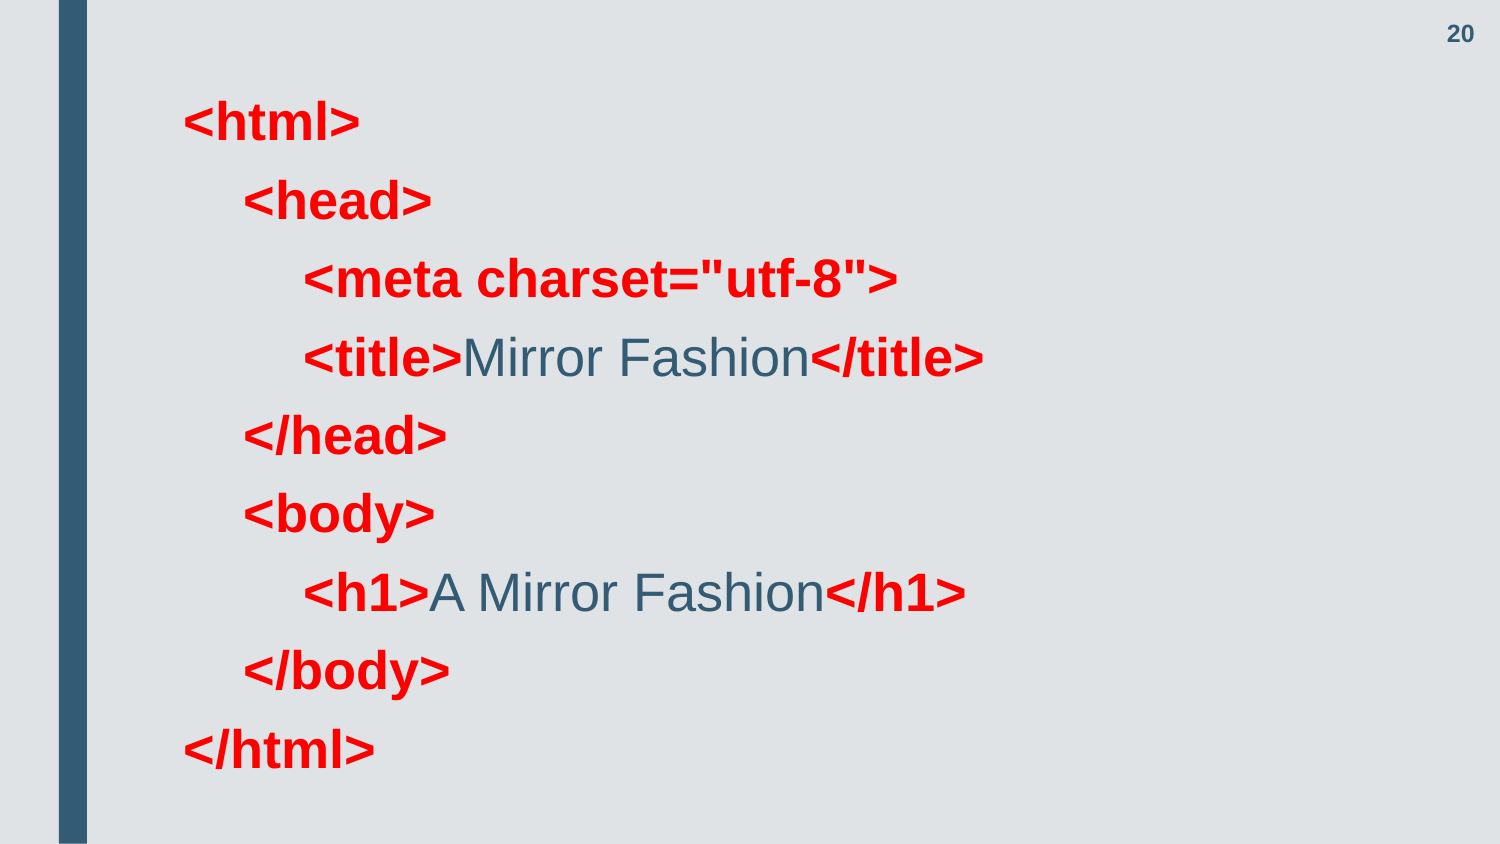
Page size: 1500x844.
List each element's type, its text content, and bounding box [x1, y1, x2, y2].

list <html> <head> <meta charset="utf-8"> <title>Mirror Fashion</title> </head> <body> <h1>A Mirror Fashion</h1> </body> </html> [168, 84, 1351, 789]
slide_number 20 [1293, 7, 1490, 58]
